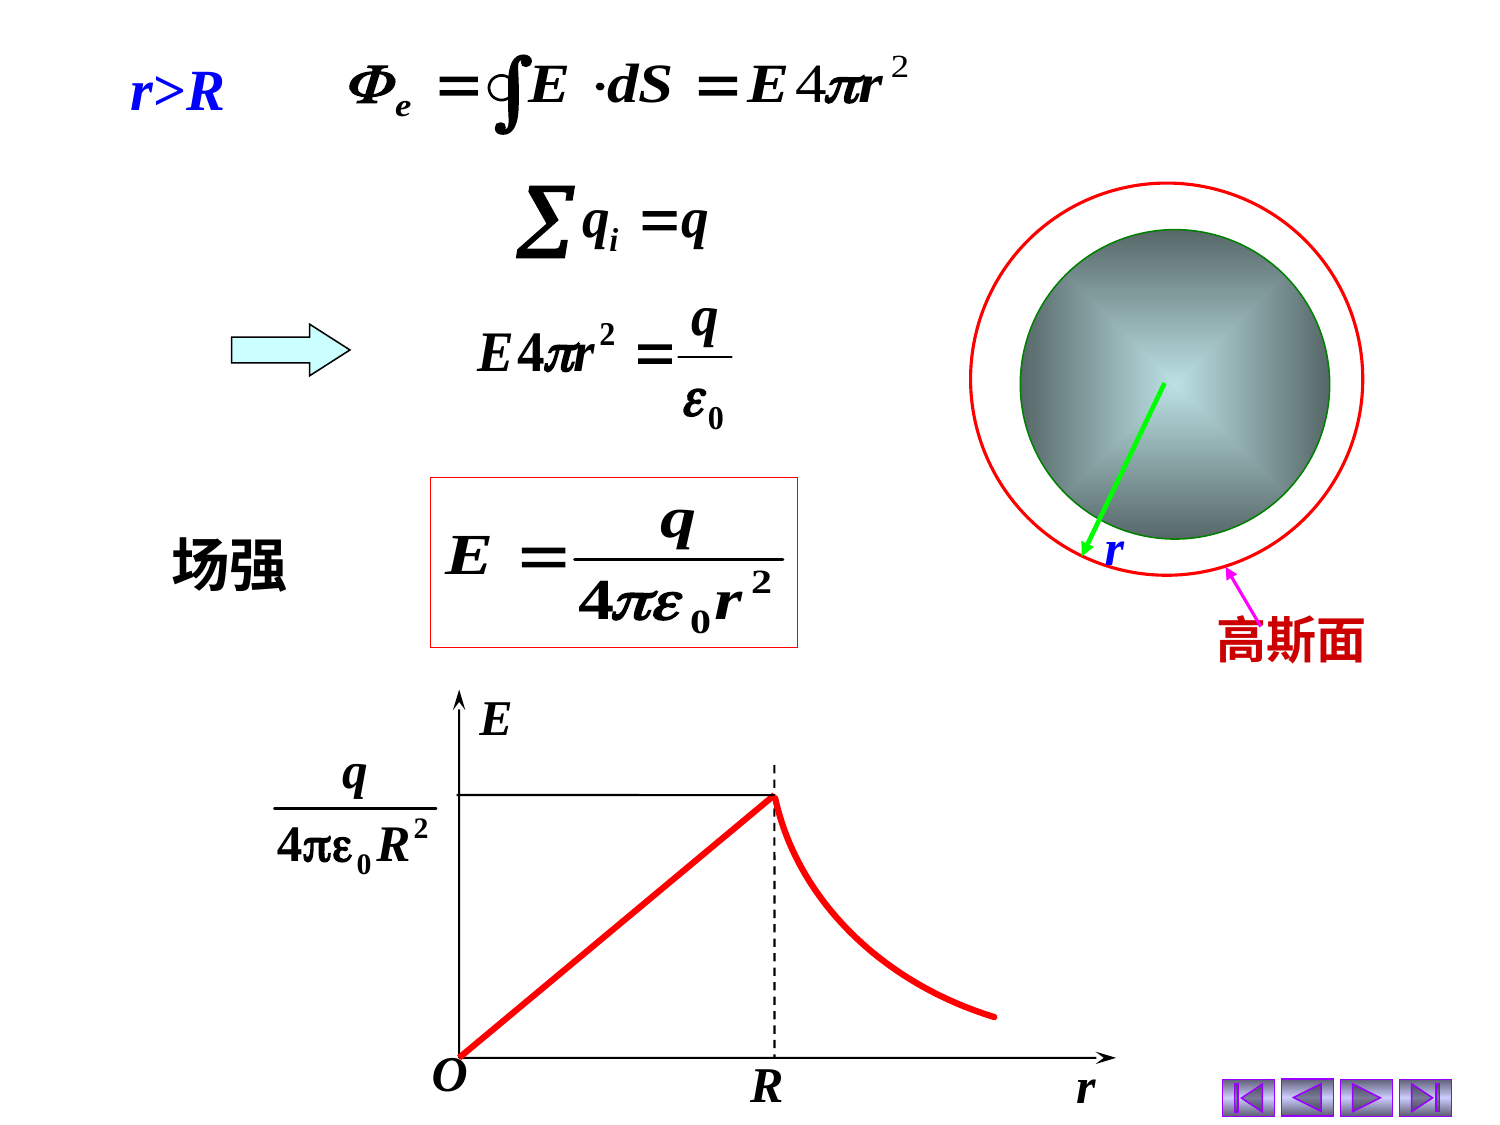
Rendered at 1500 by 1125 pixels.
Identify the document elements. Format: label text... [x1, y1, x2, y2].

text_box [231, 324, 350, 376]
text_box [340, 33, 925, 140]
slide_number [1149, 1046, 1500, 1125]
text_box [466, 280, 742, 443]
text_box 场强 [156, 520, 344, 606]
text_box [508, 175, 721, 271]
text_box r>R [115, 44, 263, 130]
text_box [970, 182, 1383, 677]
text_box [265, 678, 1117, 1121]
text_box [430, 477, 798, 648]
